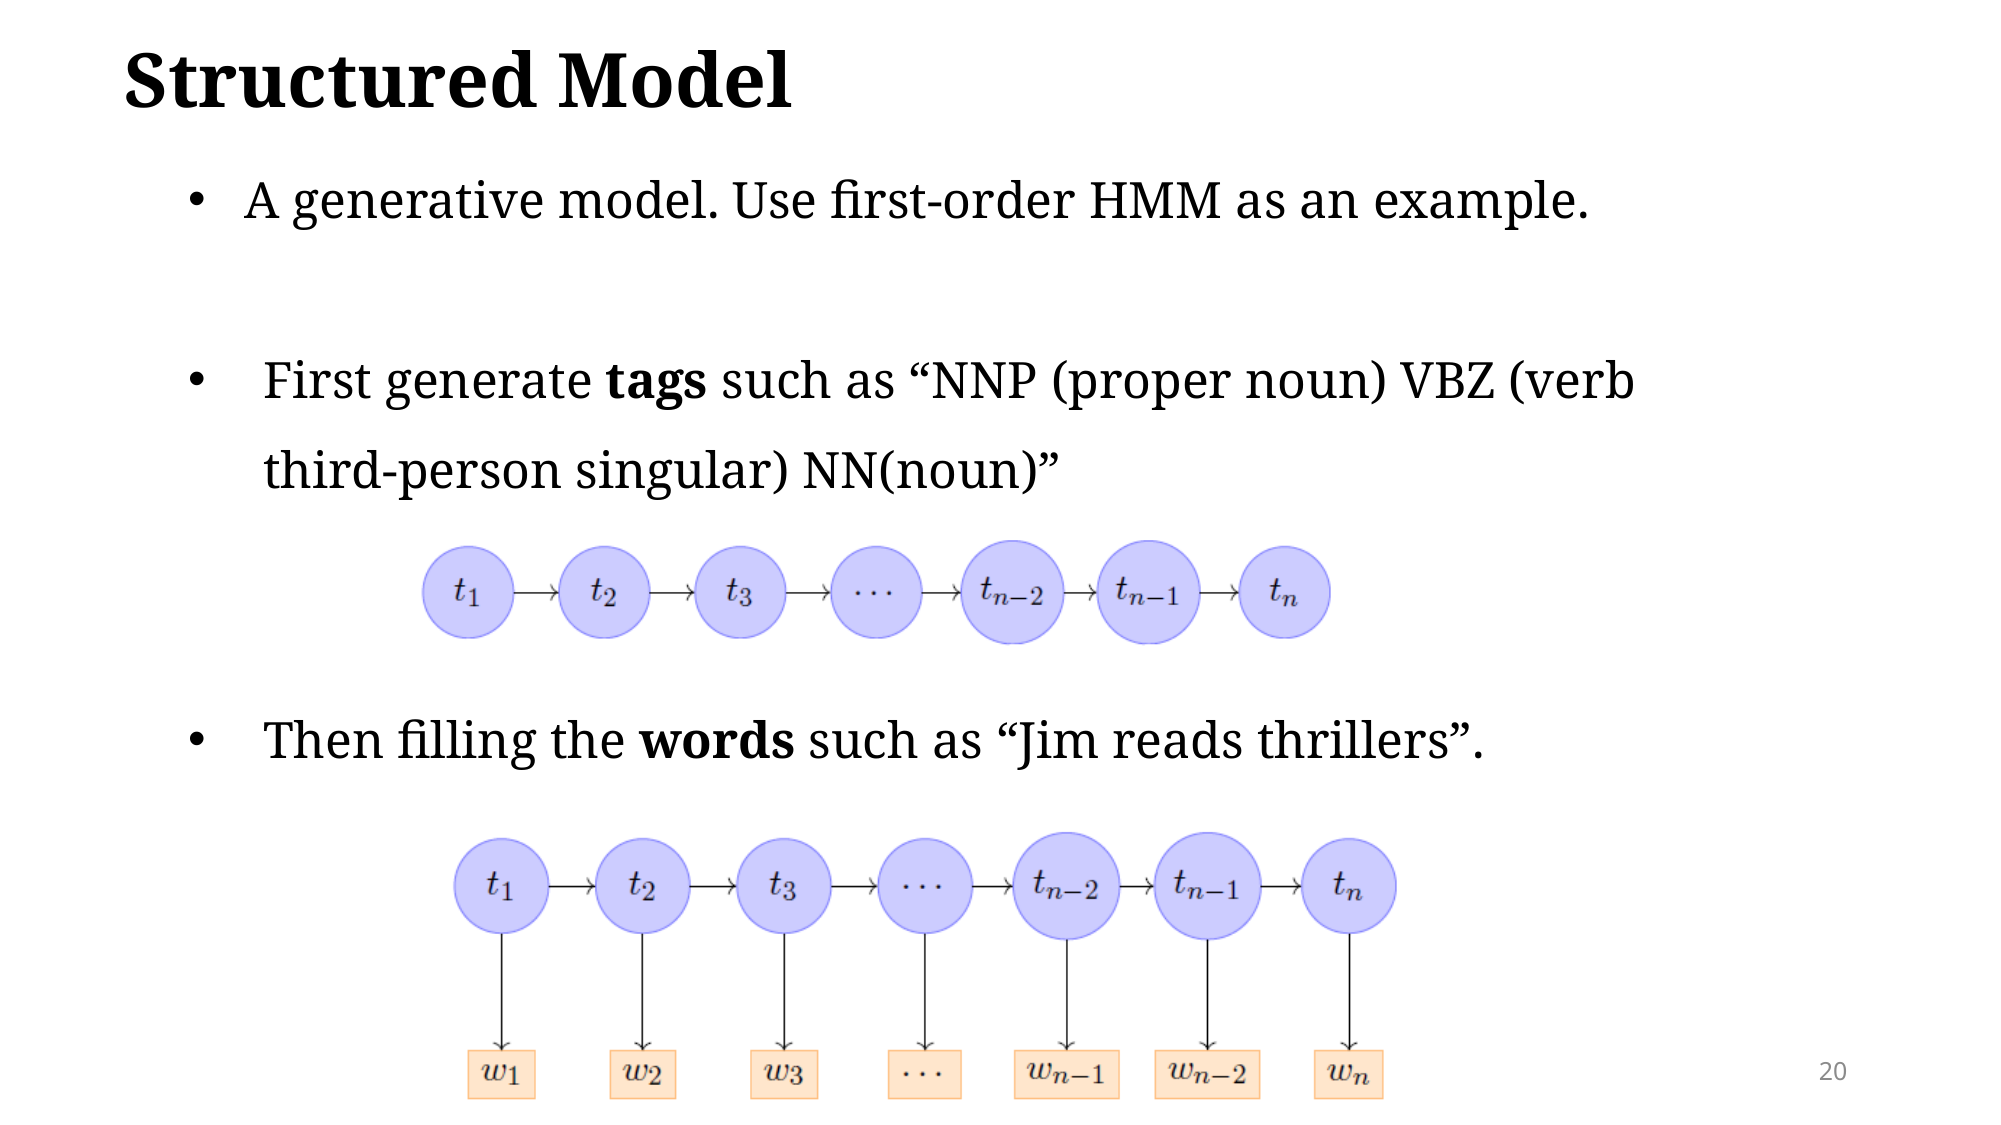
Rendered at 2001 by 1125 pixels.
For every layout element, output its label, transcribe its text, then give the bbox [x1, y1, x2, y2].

slide_number 20 [1412, 1042, 1863, 1103]
text_box Structured Model [109, 25, 1275, 131]
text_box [173, 130, 1775, 864]
picture [449, 828, 1407, 1114]
